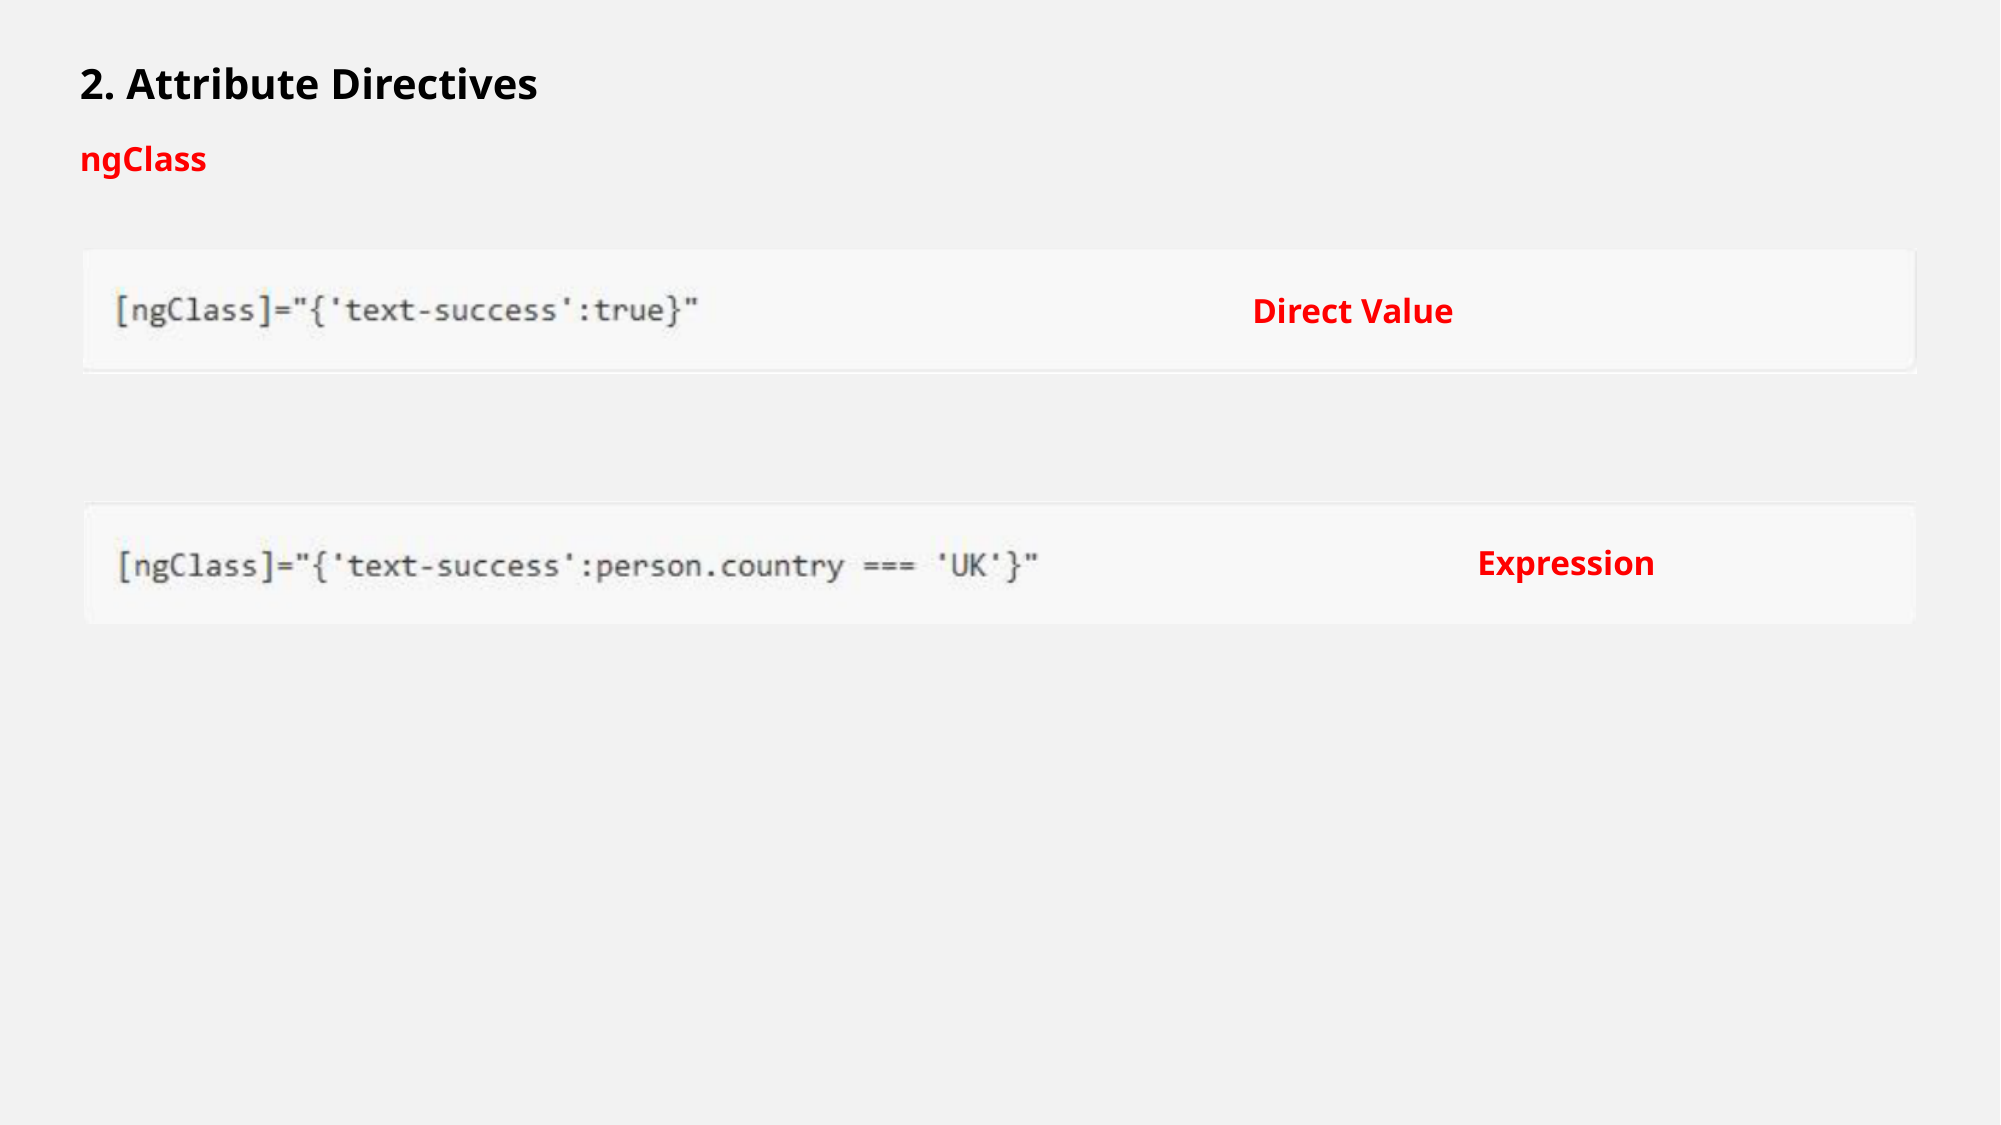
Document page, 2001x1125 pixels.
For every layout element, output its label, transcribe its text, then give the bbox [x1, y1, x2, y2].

text_box 2. Attribute Directives [64, 50, 557, 115]
picture [84, 501, 1916, 624]
text_box ngClass [64, 131, 1813, 186]
picture [83, 248, 1917, 374]
